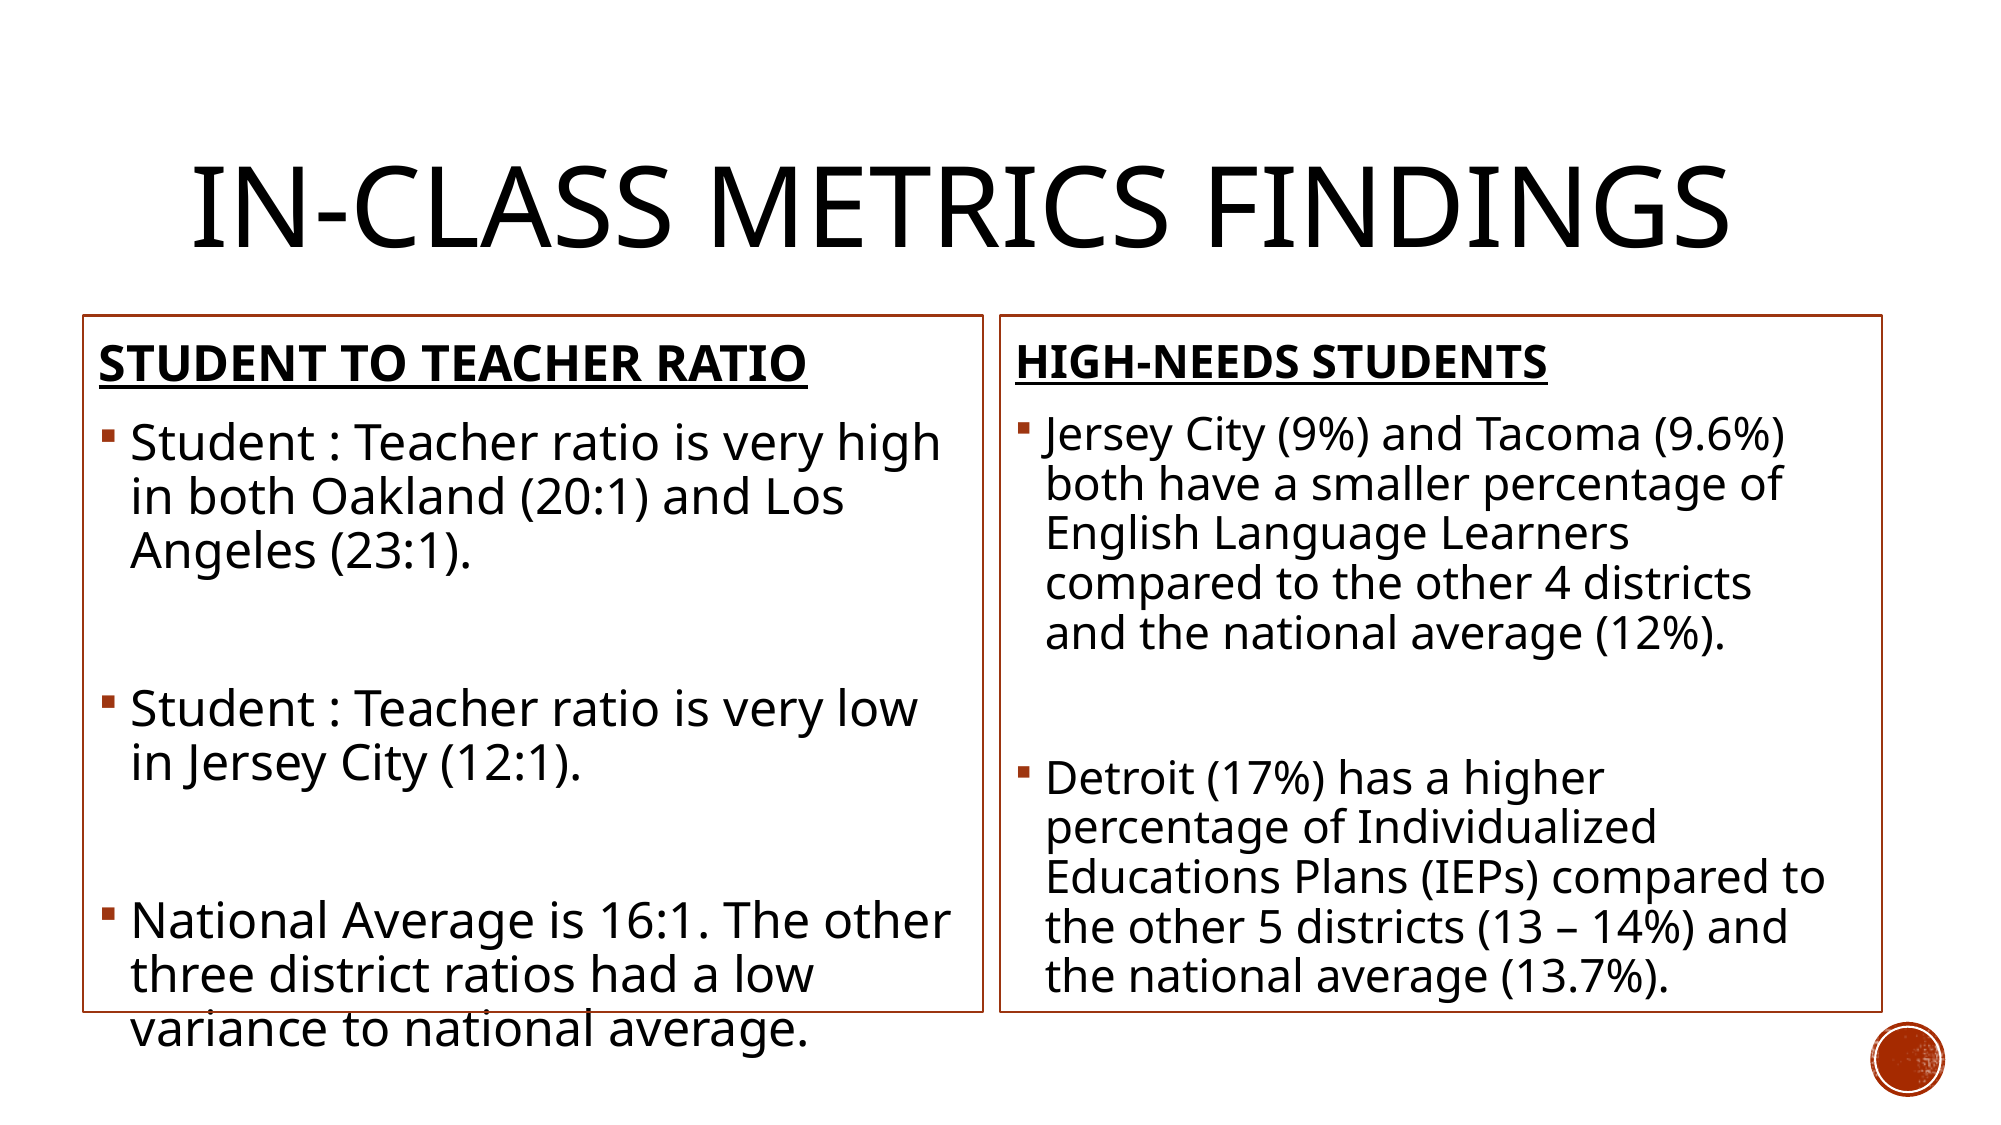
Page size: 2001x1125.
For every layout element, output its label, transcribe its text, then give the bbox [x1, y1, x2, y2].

list STUDENT TO TEACHER RATIO Student : Teacher ratio is very high in both Oakland (20:1) and Los Angeles (23:1). Student : Teacher ratio is very low in Jersey City (12:1). National Average is 16:1. The other three district ratios had a low variance to national average. [83, 1013, 984, 1071]
text_box [82, 314, 984, 1013]
text_box [999, 314, 1883, 1013]
title In-class metrics findings [175, 79, 1826, 344]
